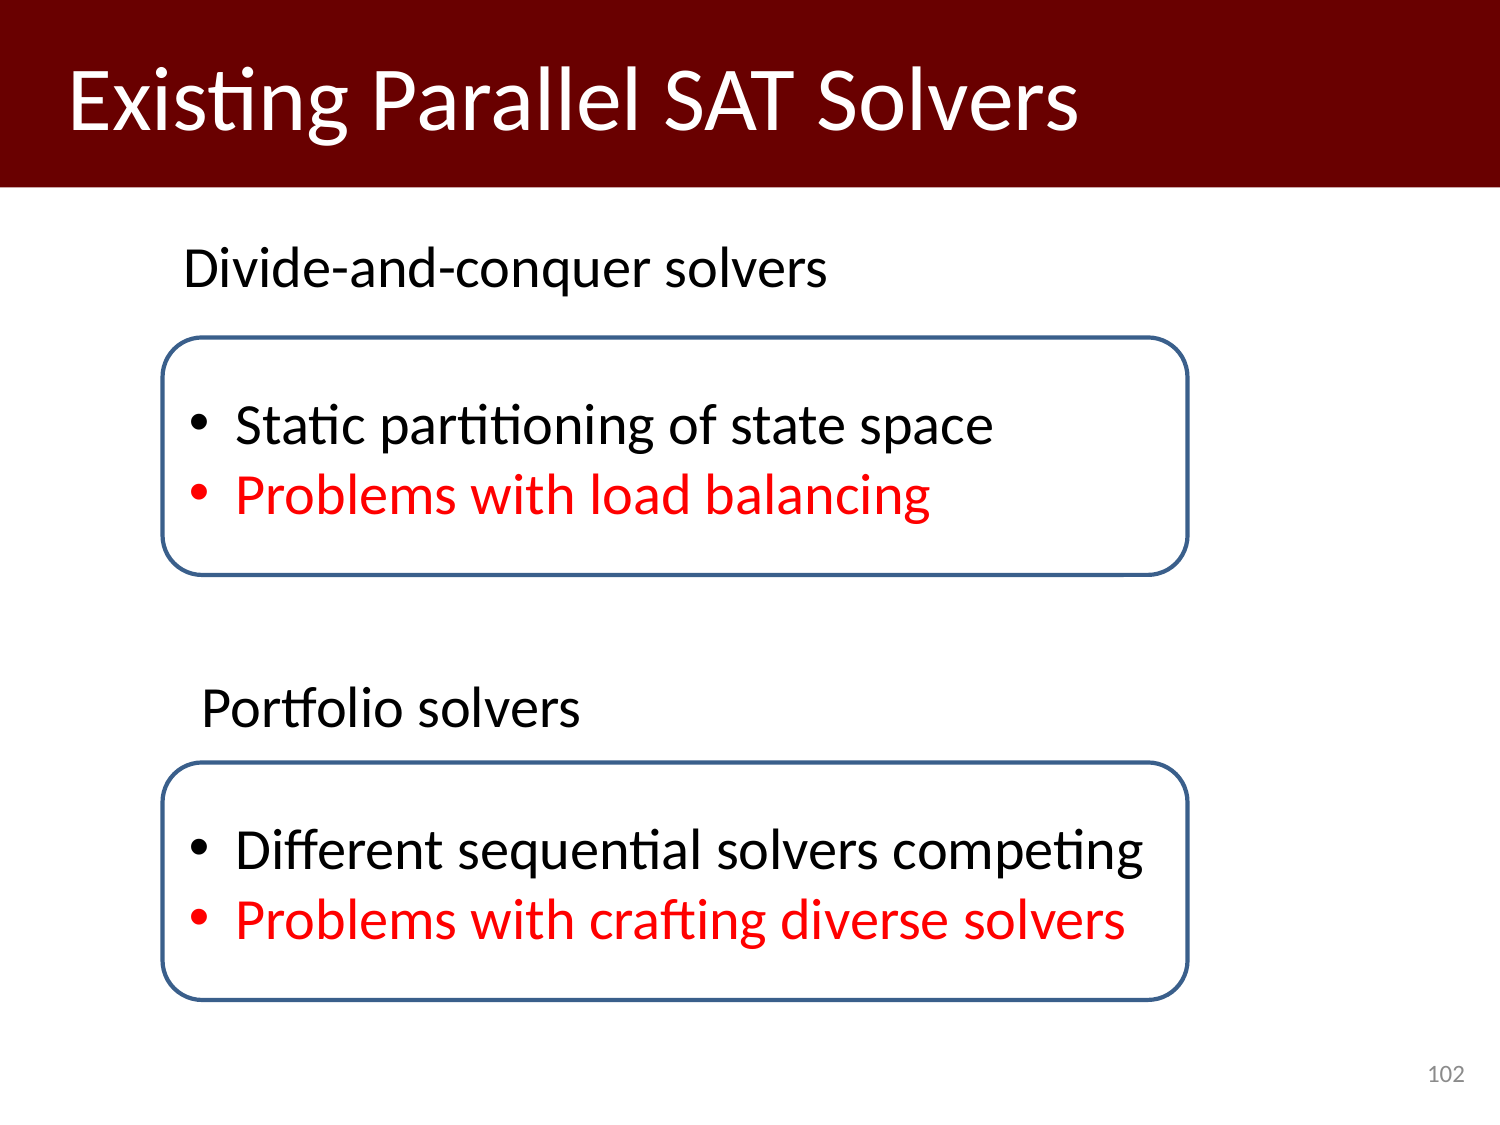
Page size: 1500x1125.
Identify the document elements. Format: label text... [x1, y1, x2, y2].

title Existing Parallel SAT Solvers [0, 0, 1500, 188]
slide_number 102 [1130, 1042, 1481, 1103]
text_box Divide-and-conquer solvers [168, 222, 857, 307]
text_box Different sequential solvers competing Problems with crafting diverse solvers [160, 760, 1190, 1003]
text_box Portfolio solvers [187, 661, 610, 747]
text_box Static partitioning of state space Problems with load balancing [160, 335, 1190, 578]
